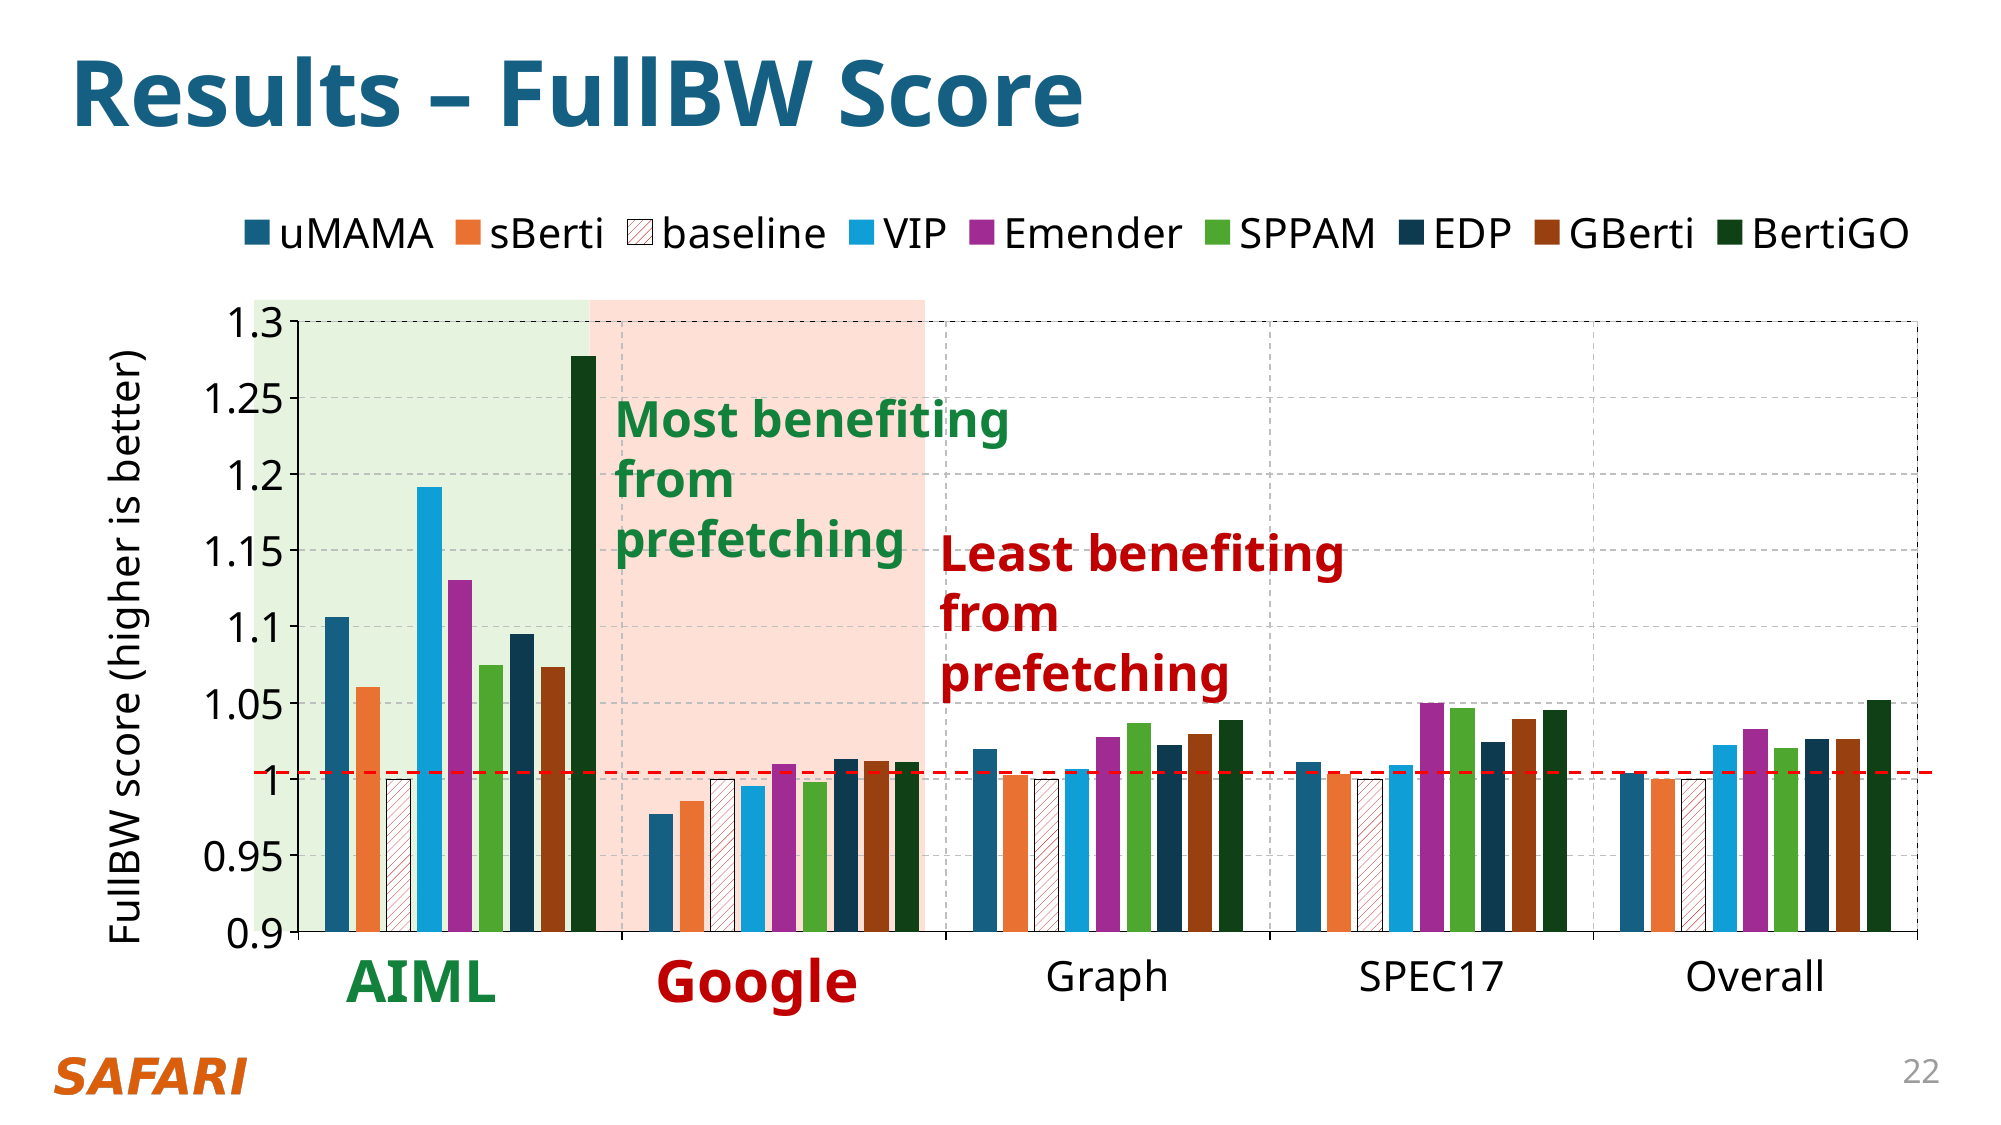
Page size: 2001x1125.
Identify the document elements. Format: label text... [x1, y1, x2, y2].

title Results – FullBW Score [54, 27, 1956, 166]
slide_number 22 [1800, 1042, 1956, 1103]
picture [54, 1057, 247, 1095]
chart [54, 189, 1956, 1022]
